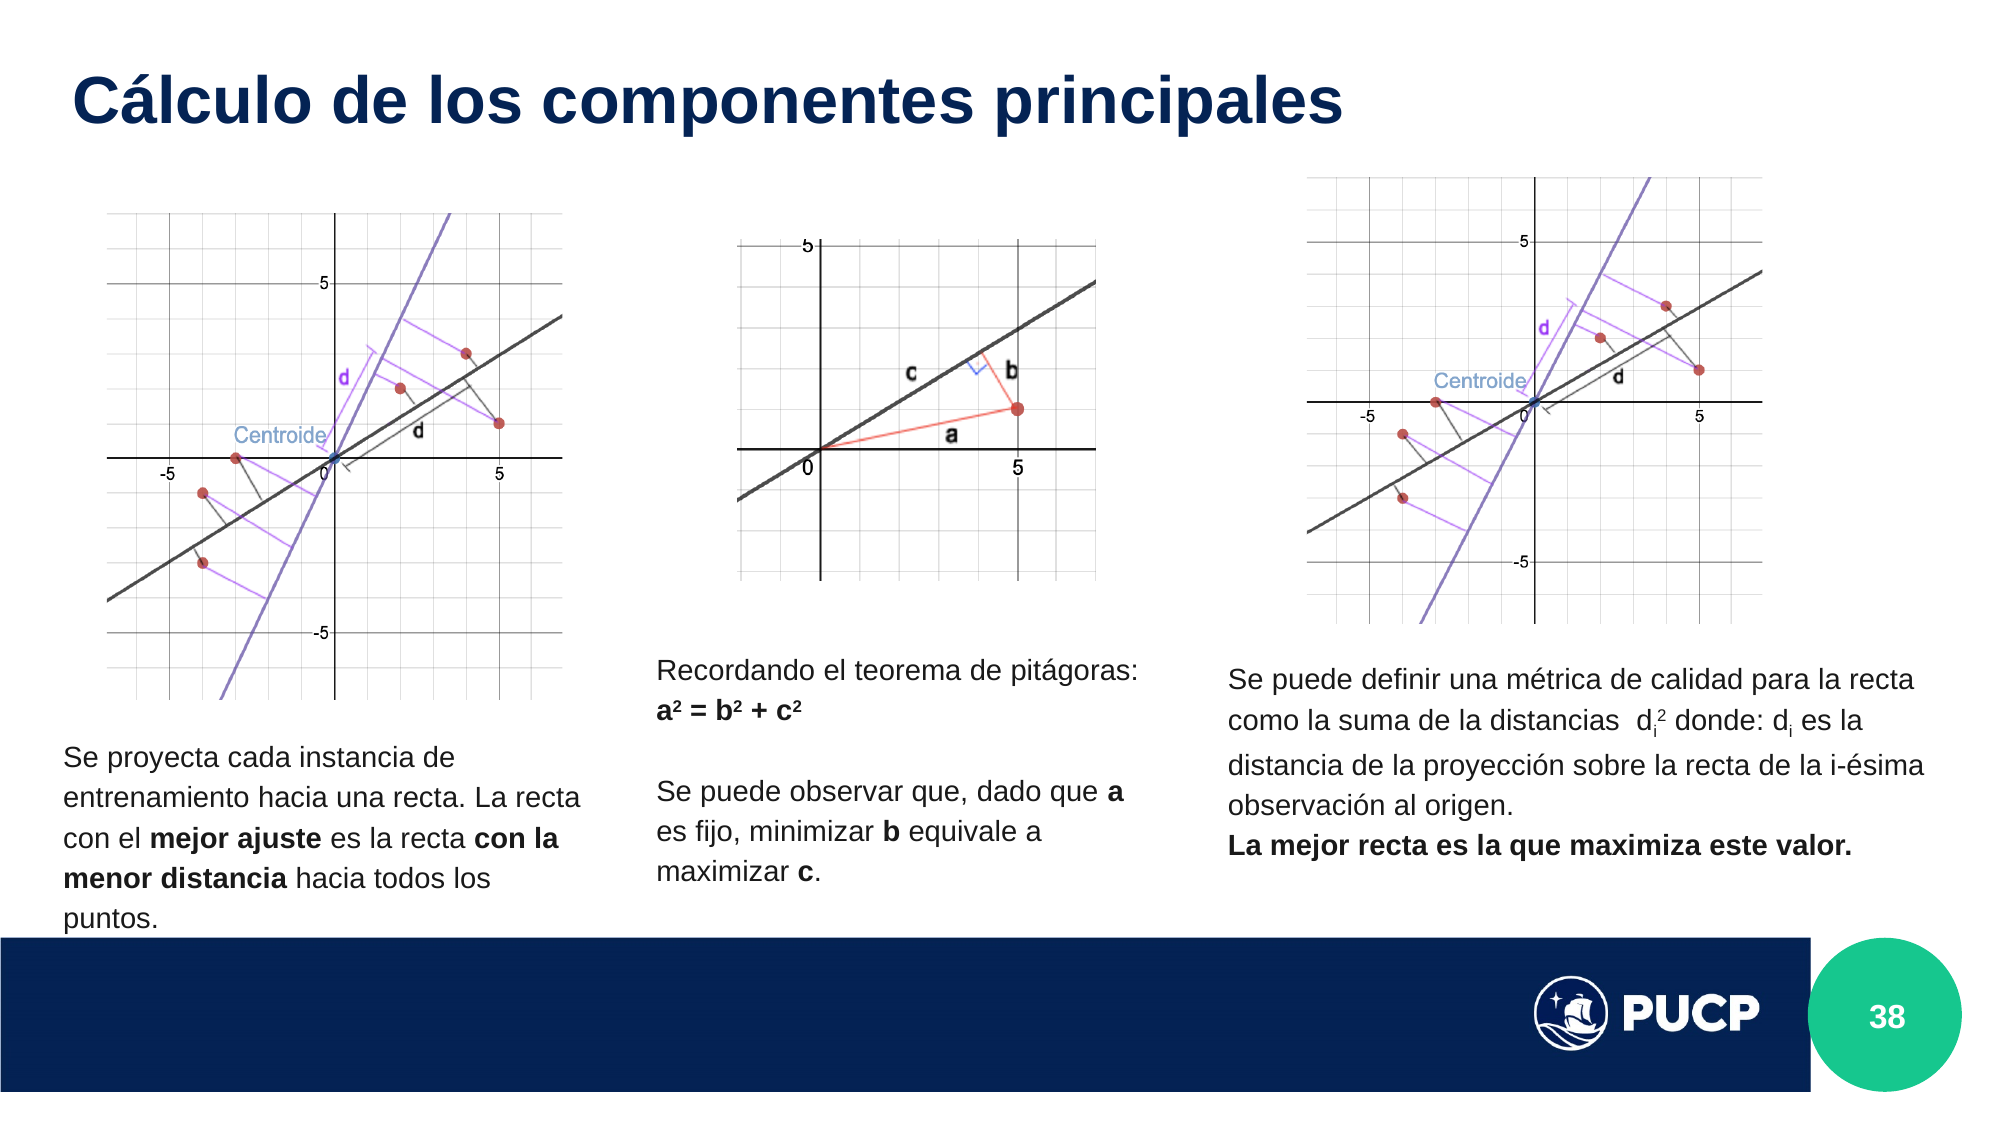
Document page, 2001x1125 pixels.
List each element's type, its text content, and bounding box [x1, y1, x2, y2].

picture [737, 239, 1096, 581]
text_box Se proyecta cada instancia de entrenamiento hacia una recta. La recta con el mejor ajuste es la recta con la menor distancia hacia todos los puntos. [48, 725, 599, 942]
text_box Se puede definir una métrica de calidad para la recta como la suma de la distancias di2 donde: di es la distancia de la proyección sobre la recta de la i-ésima observación al origen. La mejor recta es la que maximiza este valor. [1213, 647, 1948, 869]
text_box Recordando el teorema de pitágoras: a2 = b2 + c2 Se puede observar que, dado que a es fijo, minimizar b equivale a maximizar c. [641, 638, 1170, 895]
picture [0, 937, 1811, 1092]
text_box Cálculo de los componentes principales [57, 50, 1837, 153]
picture [1306, 177, 1763, 624]
picture [106, 213, 563, 700]
slide_number 38 [1836, 984, 1939, 1045]
